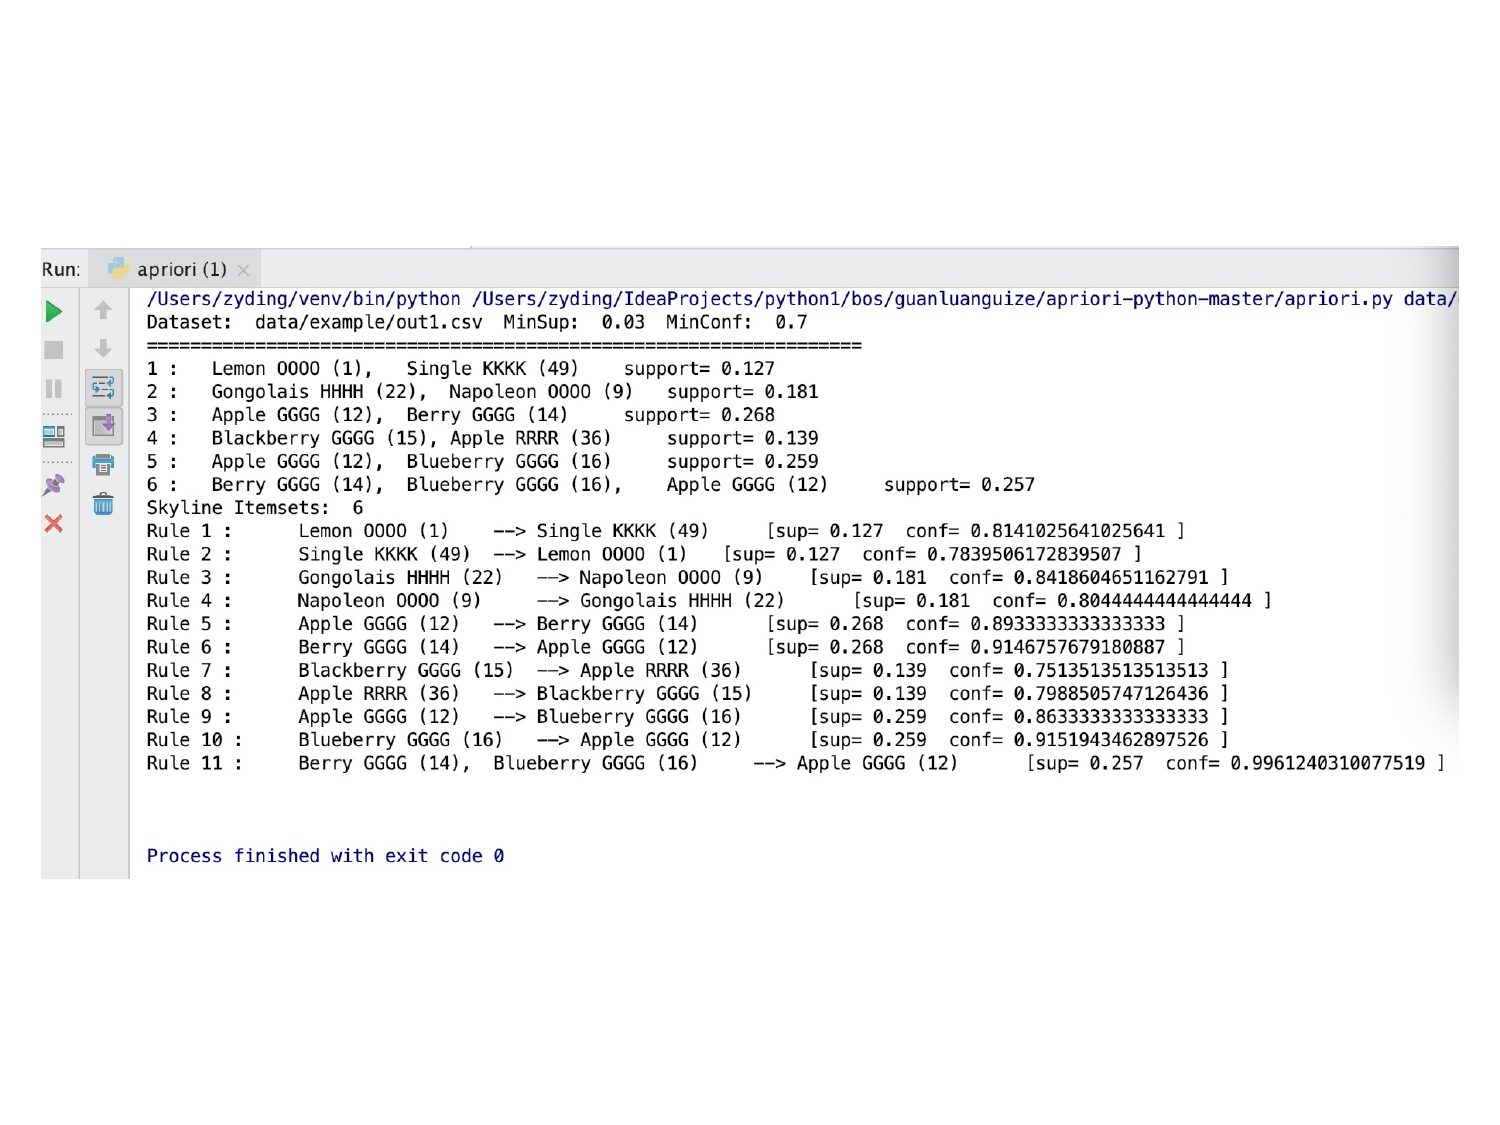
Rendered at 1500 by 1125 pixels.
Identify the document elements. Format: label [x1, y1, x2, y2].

picture [41, 245, 1459, 880]
